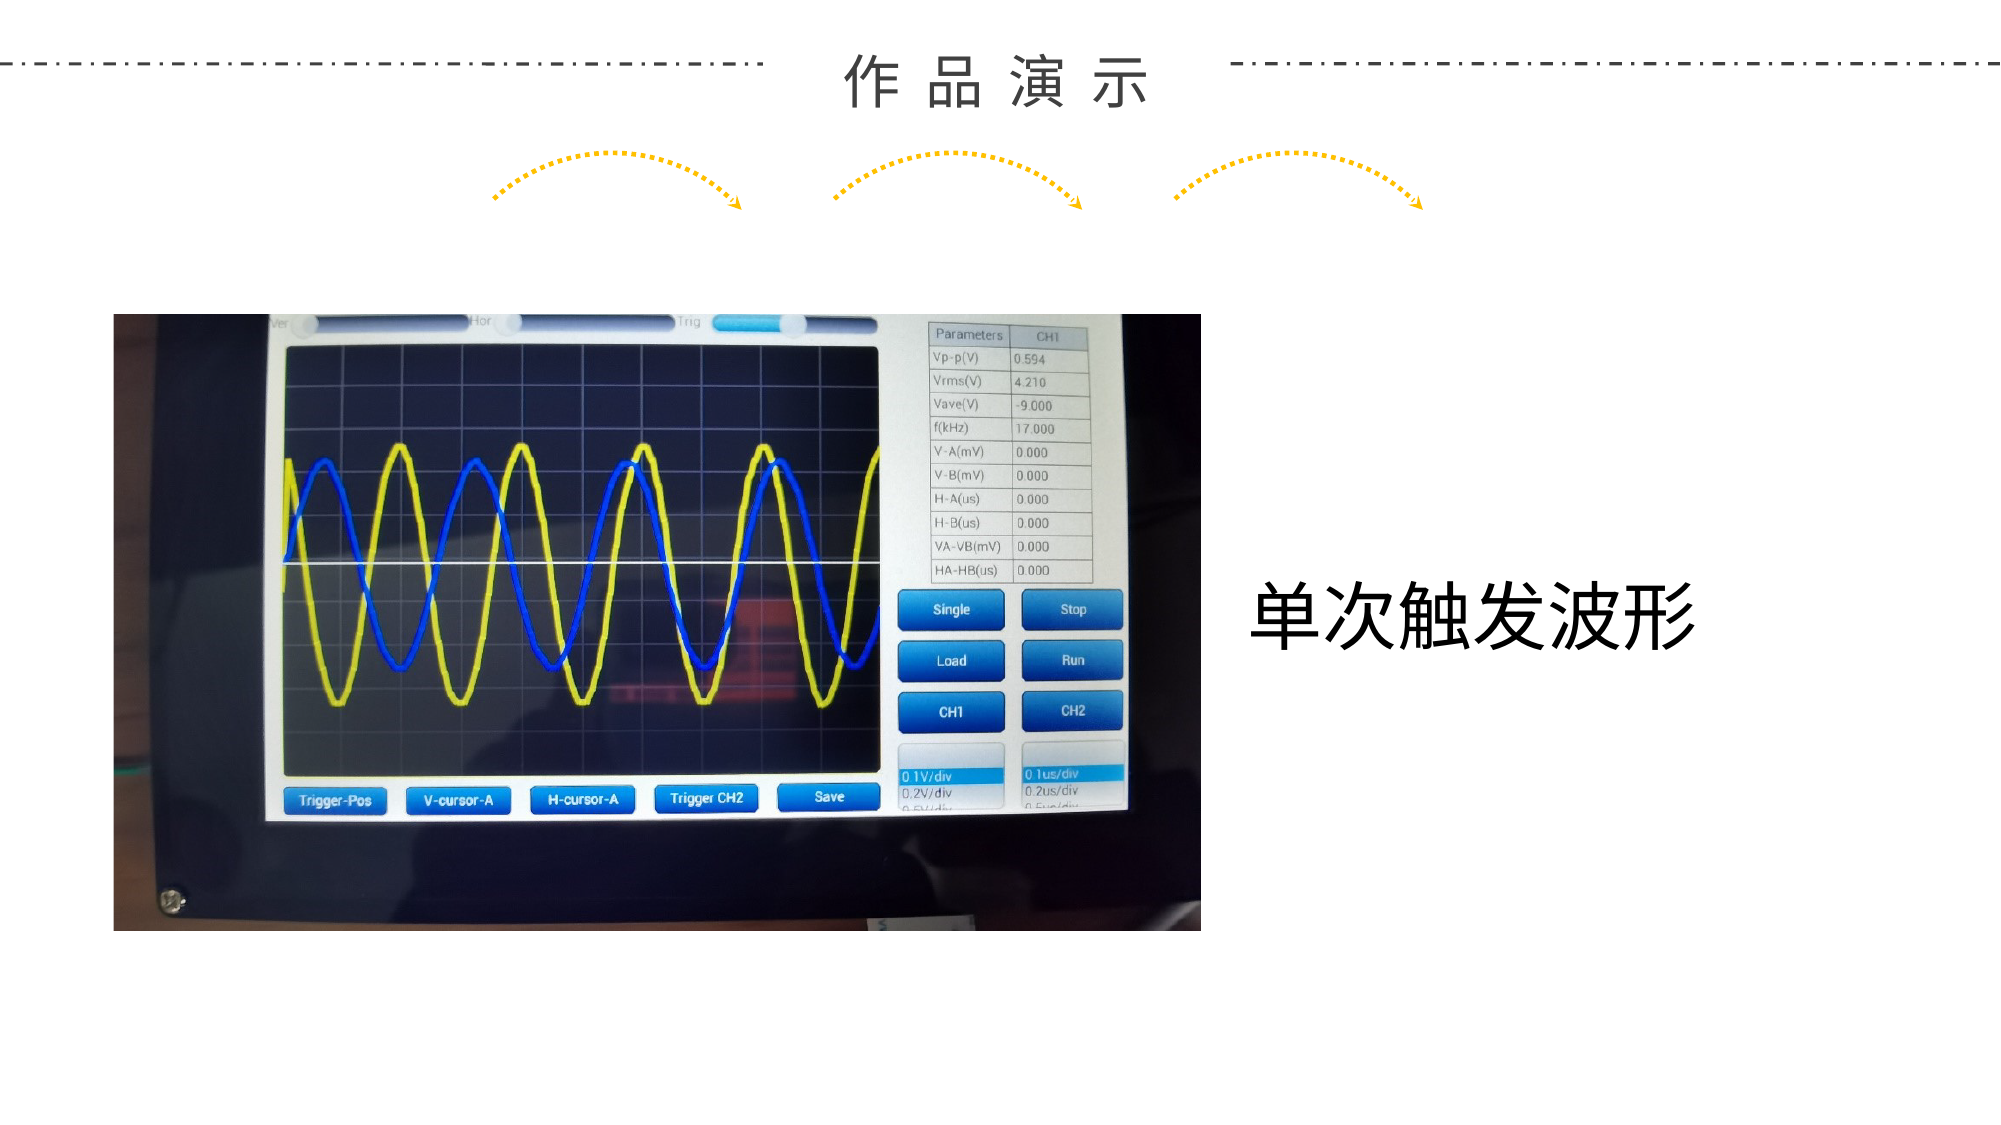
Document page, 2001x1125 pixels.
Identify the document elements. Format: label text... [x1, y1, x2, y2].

text_box 单次触发波形 [1233, 562, 1713, 668]
text_box [493, 152, 742, 312]
text_box [833, 152, 1083, 312]
picture [113, 314, 1202, 931]
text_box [0, 37, 2000, 124]
text_box [1174, 152, 1423, 329]
